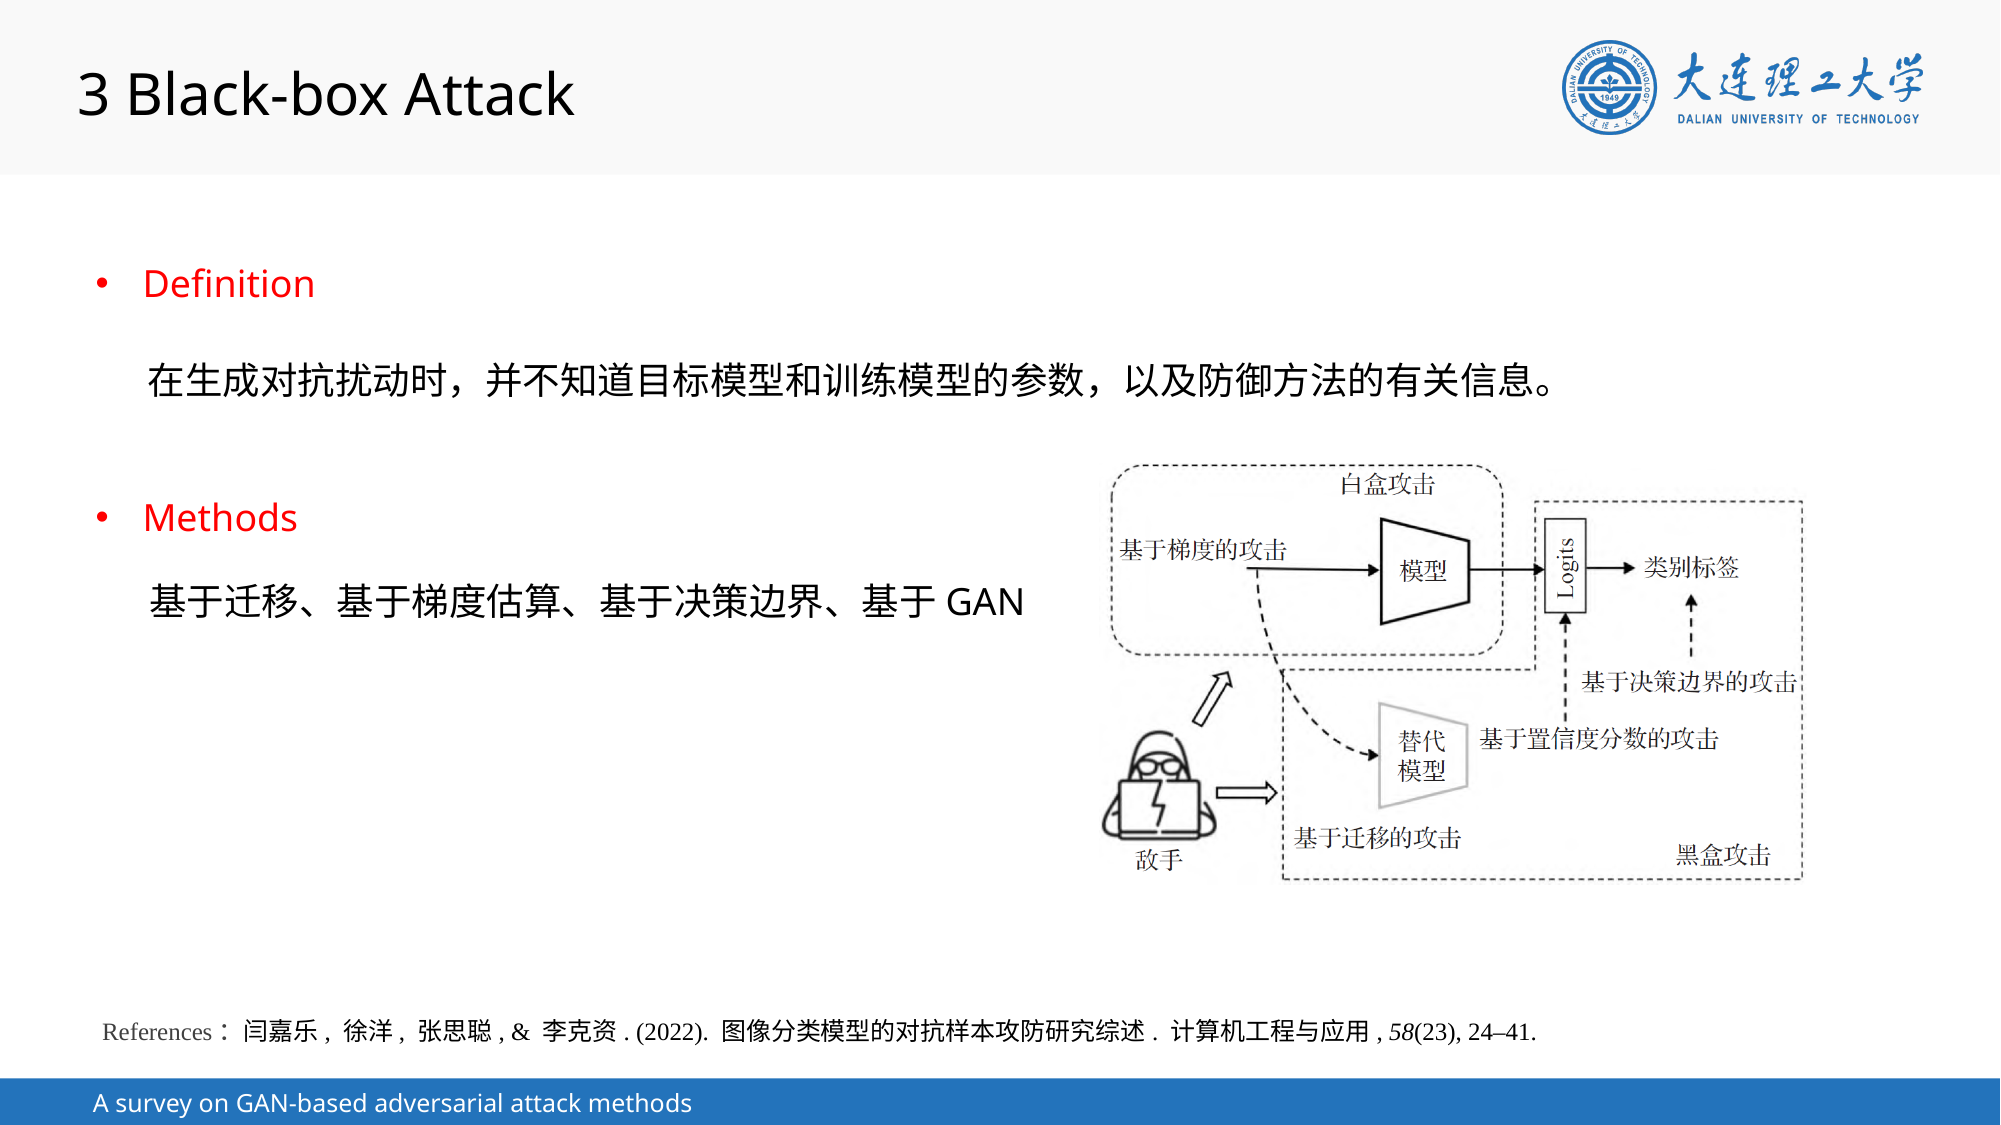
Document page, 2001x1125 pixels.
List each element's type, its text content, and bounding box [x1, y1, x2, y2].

text_box References：闫嘉乐, 徐洋, 张思聪, & 李克资. (2022). 图像分类模型的对抗样本攻防研究综述. 计算机工程与应用, 58(23), 24–41. [87, 1008, 2000, 1053]
text_box A survey on GAN-based adversarial attack methods [0, 1077, 2000, 1125]
text_box 基于迁移、基于梯度估算、基于决策边界、基于GAN [134, 547, 1053, 630]
text_box 在生成对抗扰动时，并不知道目标模型和训练模型的参数，以及防御方法的有关信息。 [133, 327, 1867, 410]
picture [1060, 463, 1818, 887]
text_box Definition [80, 252, 758, 313]
text_box [0, 0, 2000, 176]
text_box 3 Black-box Attack [62, 49, 591, 135]
text_box Methods [80, 486, 758, 547]
picture [1562, 40, 1923, 135]
